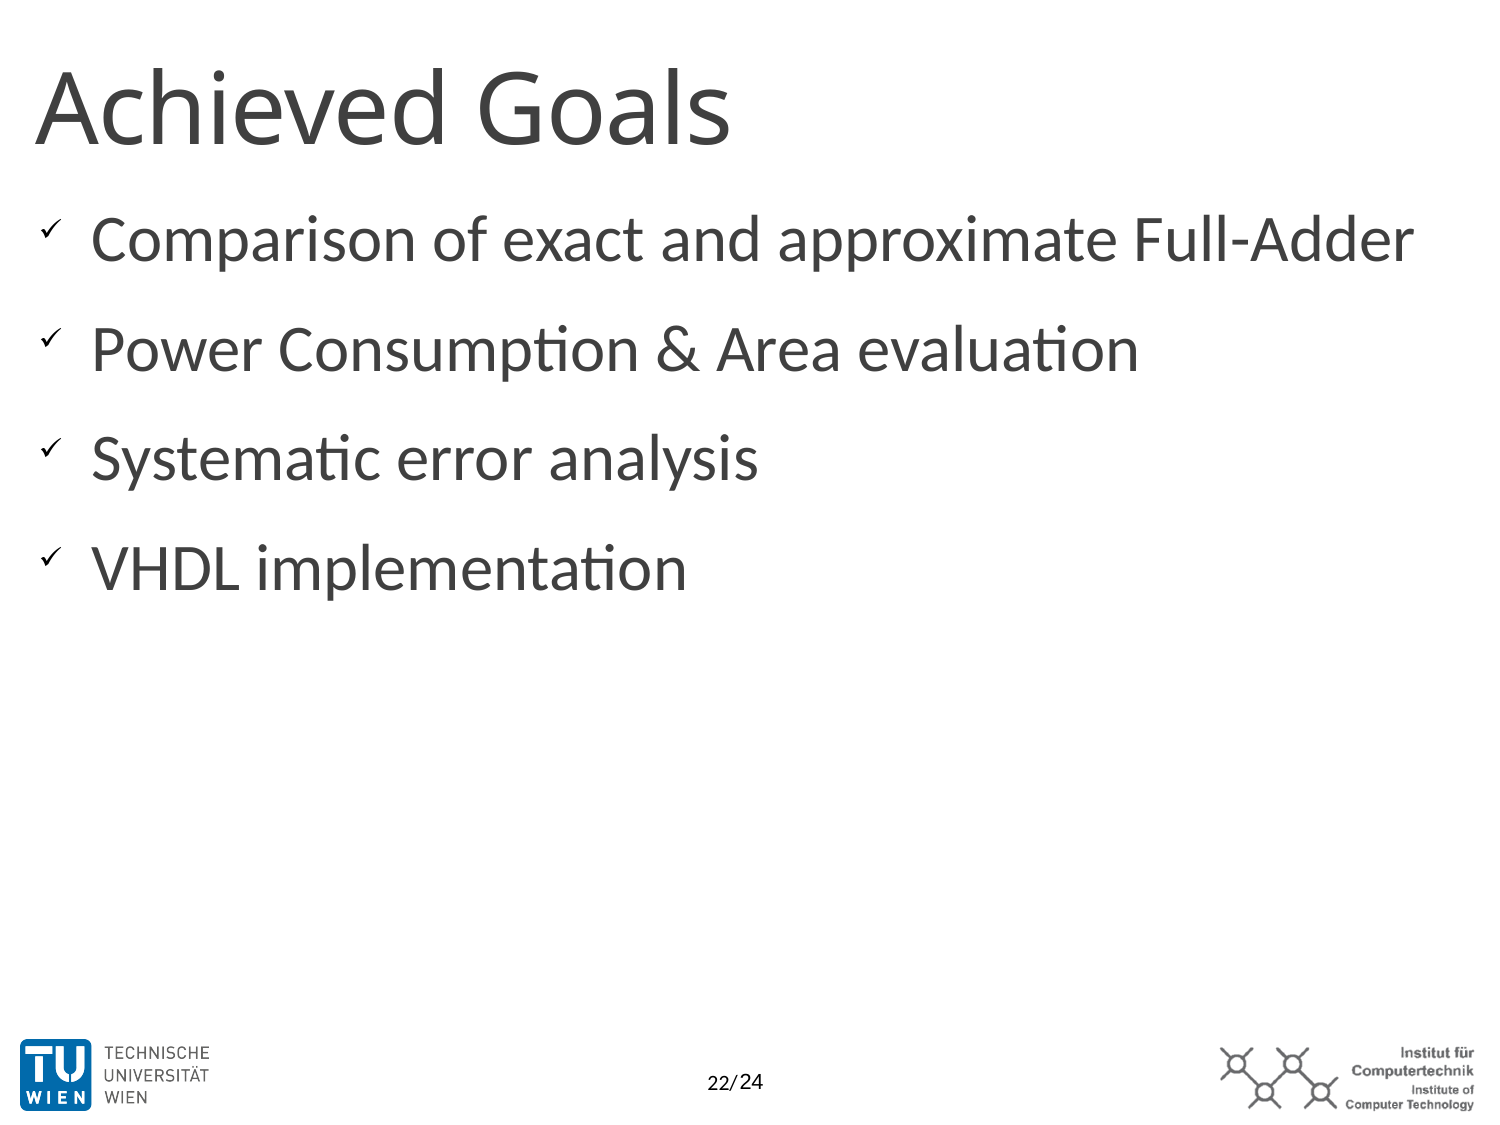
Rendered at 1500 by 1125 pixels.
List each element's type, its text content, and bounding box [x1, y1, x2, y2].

text_box 20/ [657, 1051, 753, 1112]
picture [20, 1039, 209, 1111]
text_box Achieved Goals [20, 16, 1471, 173]
picture [1214, 1040, 1475, 1113]
text_box Comparison of exact and approximate Full-Adder Power Consumption & Area evaluation Systematic error analysis VHDL implementation [20, 187, 1471, 1030]
